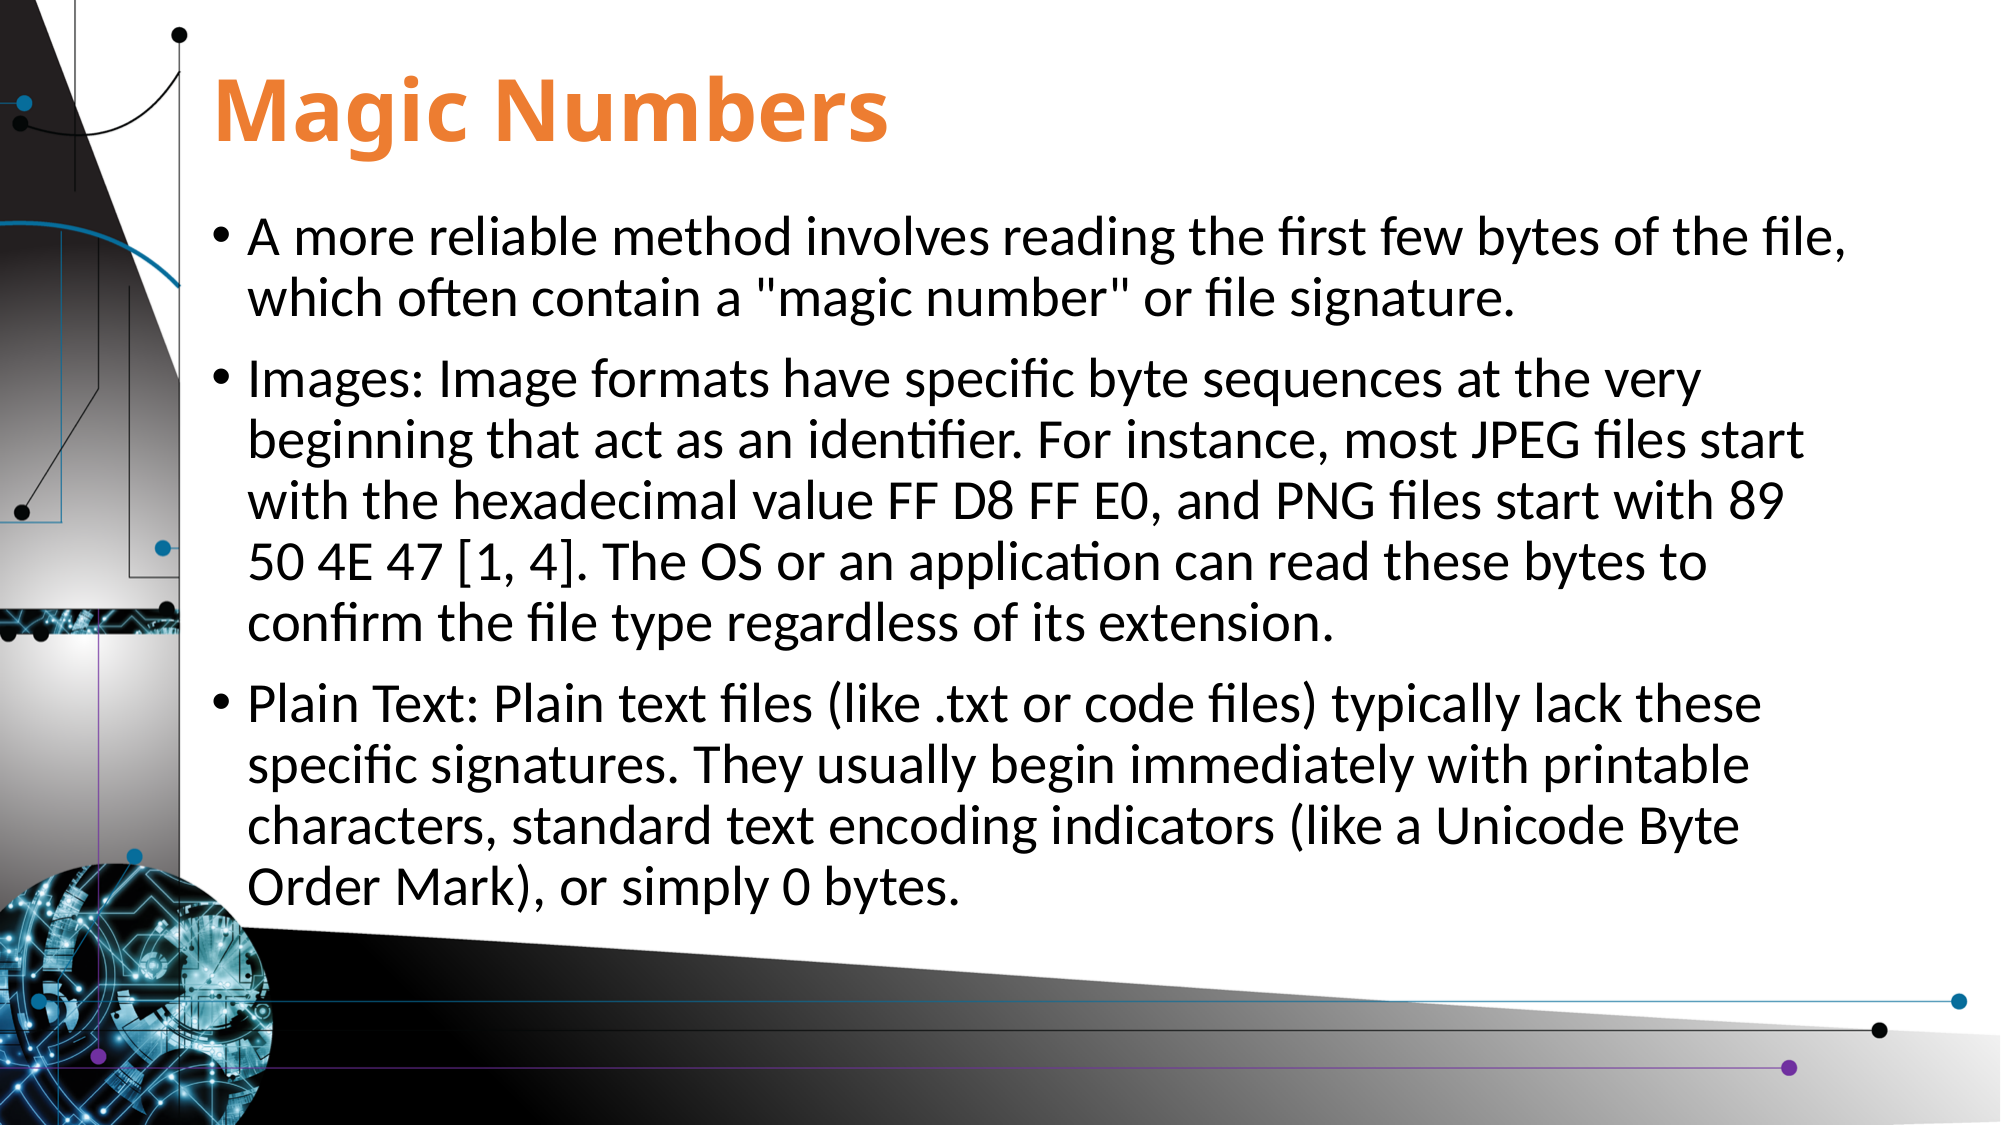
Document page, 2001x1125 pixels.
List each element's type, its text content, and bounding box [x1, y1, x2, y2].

title Magic Numbers [196, 59, 1863, 168]
list A more reliable method involves reading the first few bytes of the file, which often contain a "magic number" or file signature. Images: Image formats have specific byte sequences at the very beginning that act as an identifier. For instance, most JPEG files start with the hexadecimal value FF D8 FF E0, and PNG files start with 89 50 4E 47 [1, 4]. The OS or an application can read these bytes to confirm the file type regardless of its extension. Plain Text: Plain text files (like .txt or code files) typically lack these specific signatures. They usually begin immediately with printable characters, standard text encoding indicators (like a Unicode Byte Order Mark), or simply 0 bytes. [196, 199, 1863, 929]
picture [0, 0, 2001, 1125]
